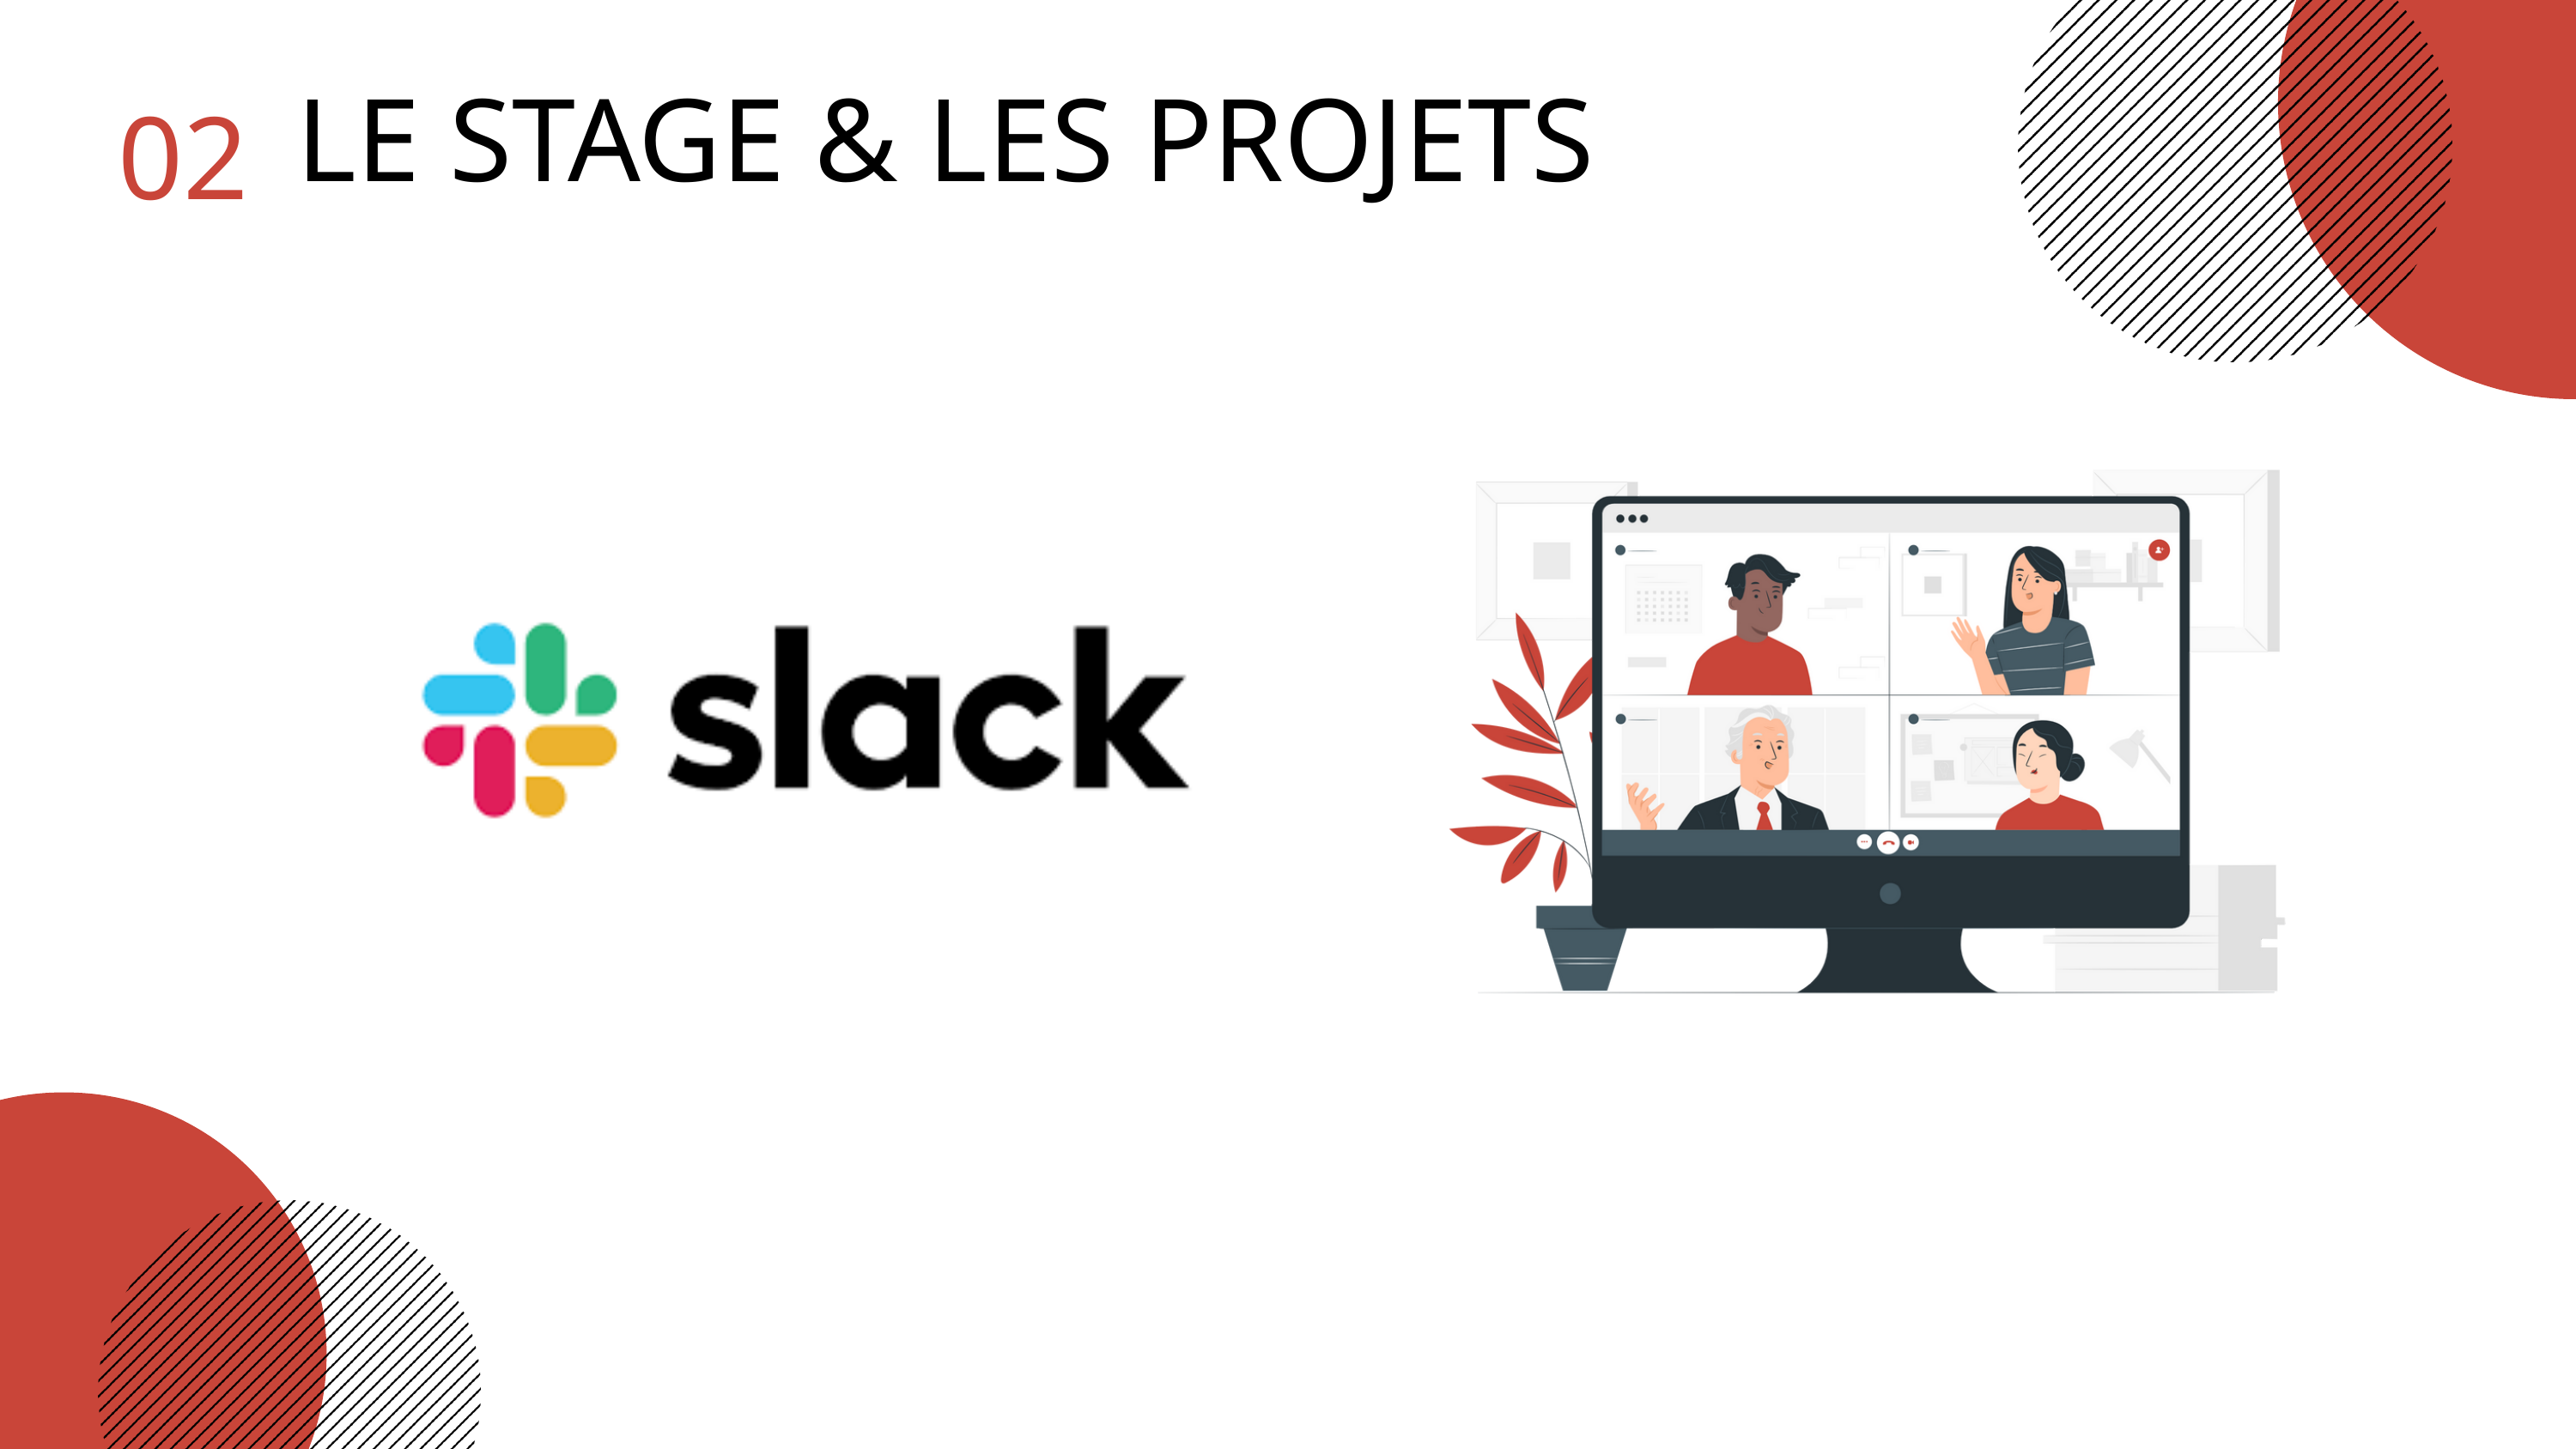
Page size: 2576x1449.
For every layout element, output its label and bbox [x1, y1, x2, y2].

picture [1437, 0, 2452, 1164]
picture [327, 528, 1289, 920]
text_box [97, 76, 1625, 214]
text_box [2319, 0, 2576, 400]
text_box [0, 1092, 326, 1449]
picture [97, 1199, 481, 1449]
